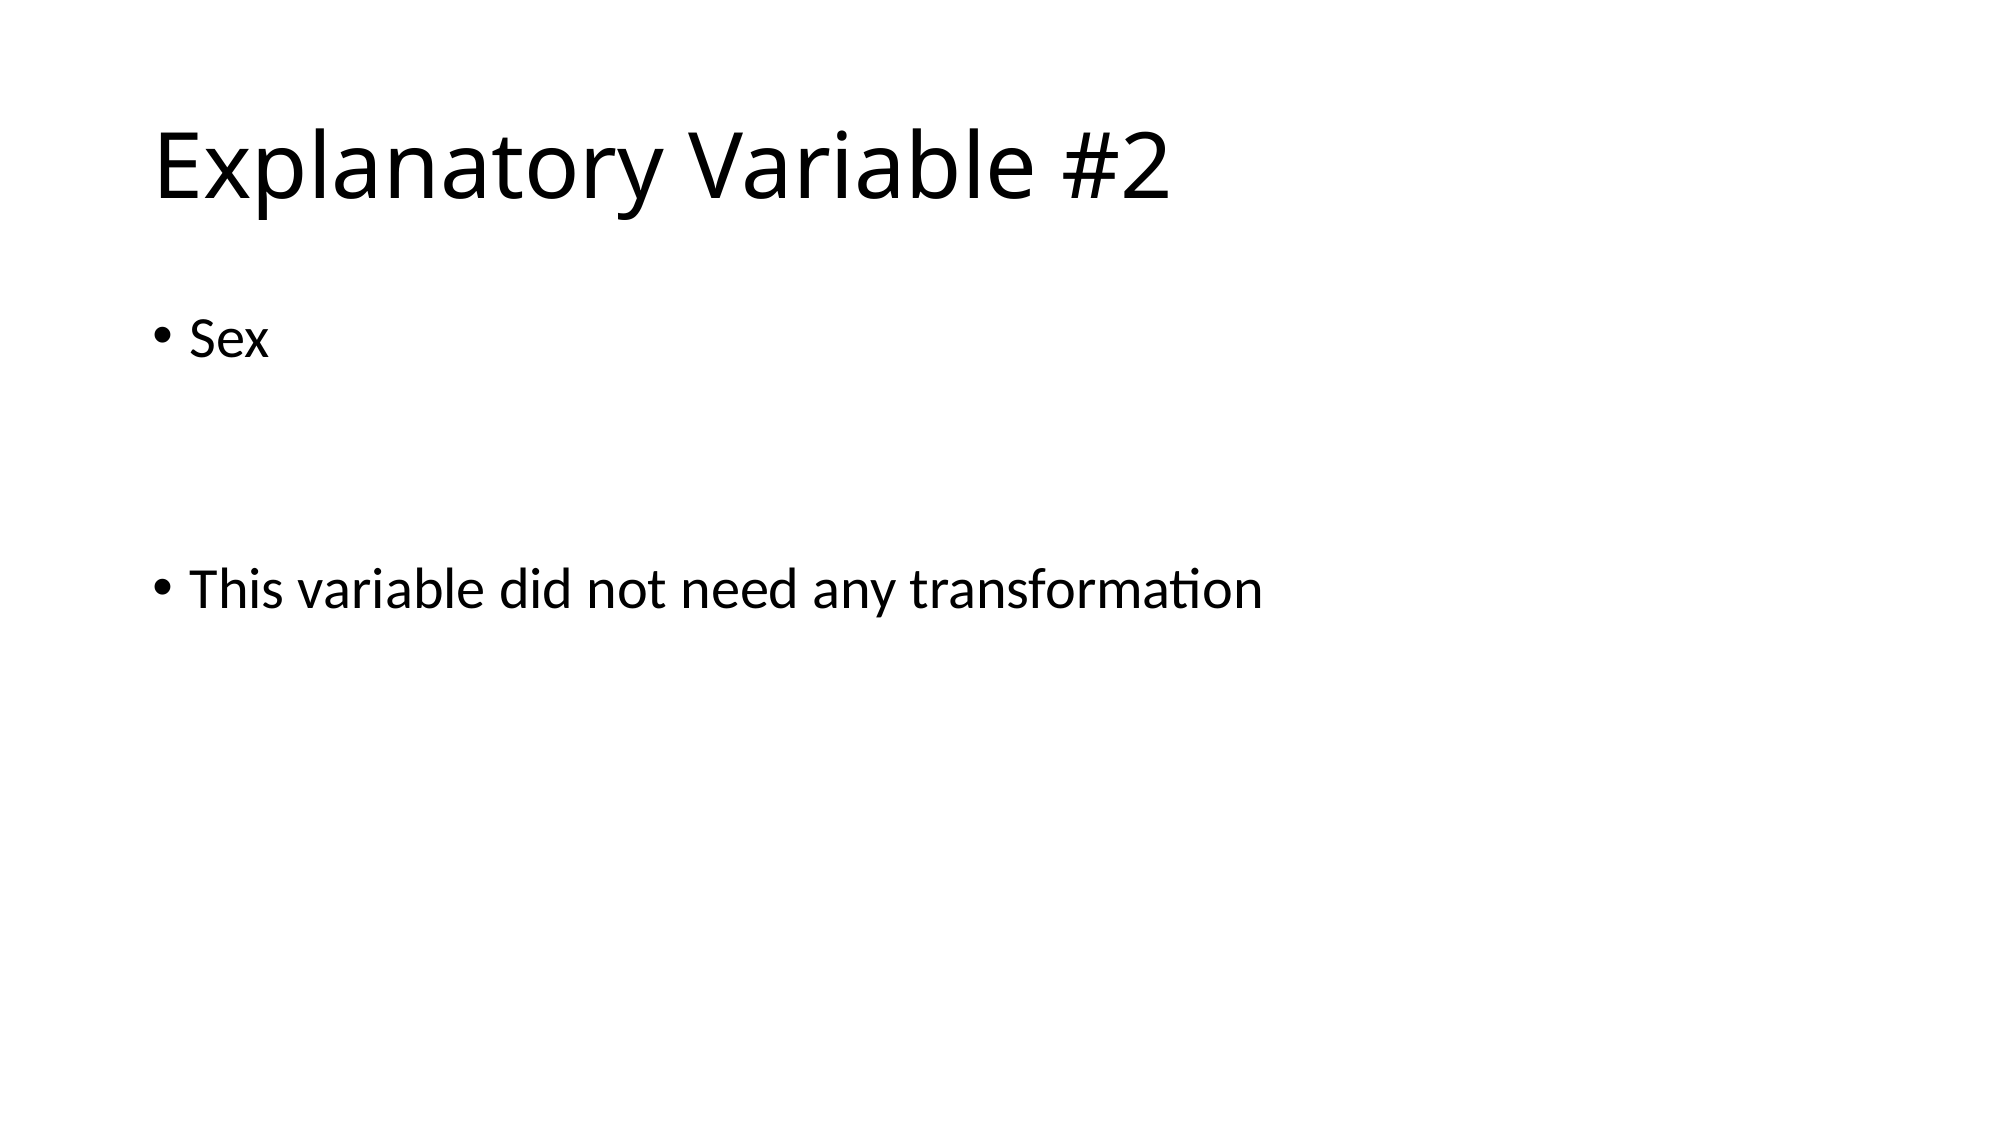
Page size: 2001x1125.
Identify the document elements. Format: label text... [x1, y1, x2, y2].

list Sex This variable did not need any transformation [137, 299, 1863, 1014]
title Explanatory Variable #2 [137, 59, 1863, 278]
